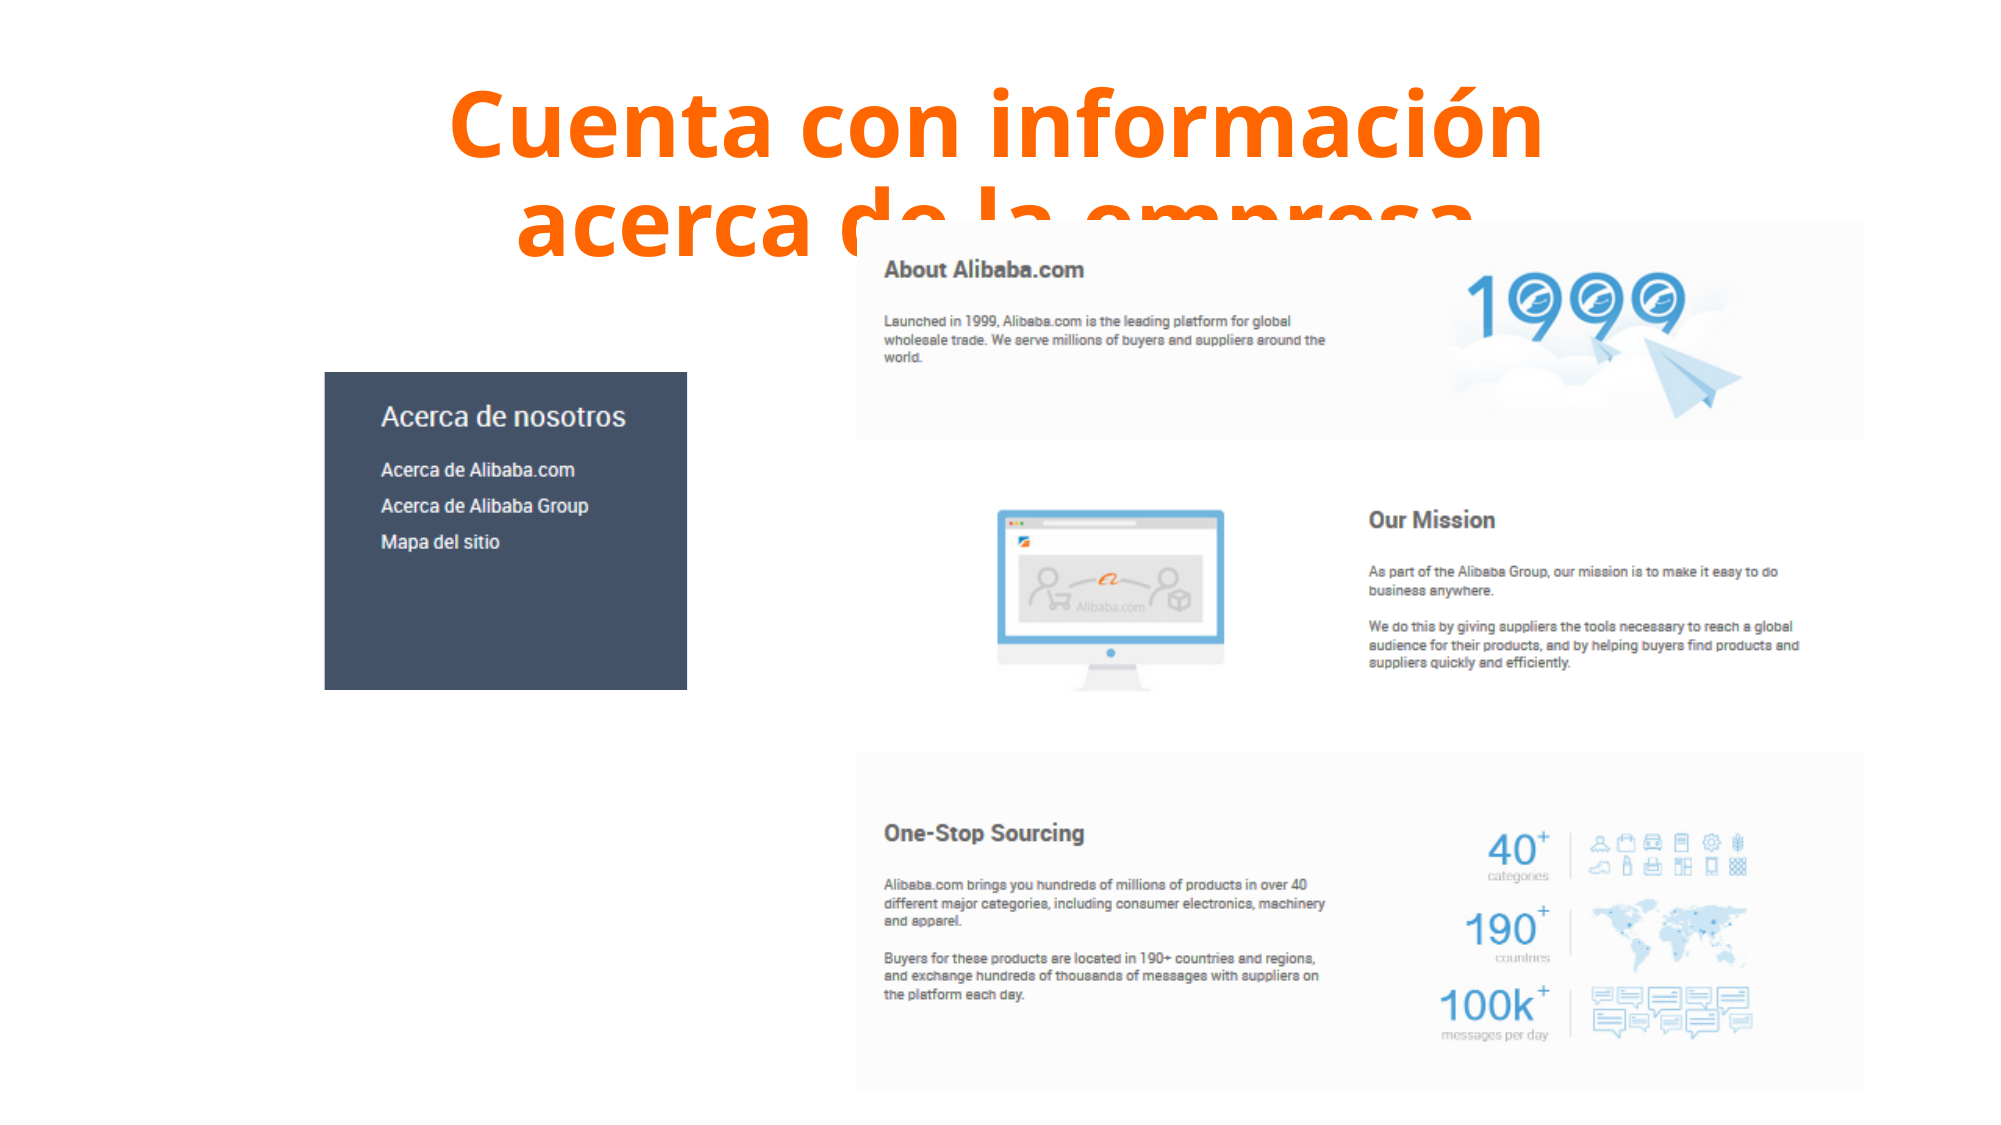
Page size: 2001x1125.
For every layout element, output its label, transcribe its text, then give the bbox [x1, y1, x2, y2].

text_box Cuenta con información acerca de la empresa [341, 71, 1654, 203]
picture [324, 372, 688, 690]
picture [857, 220, 1864, 1092]
